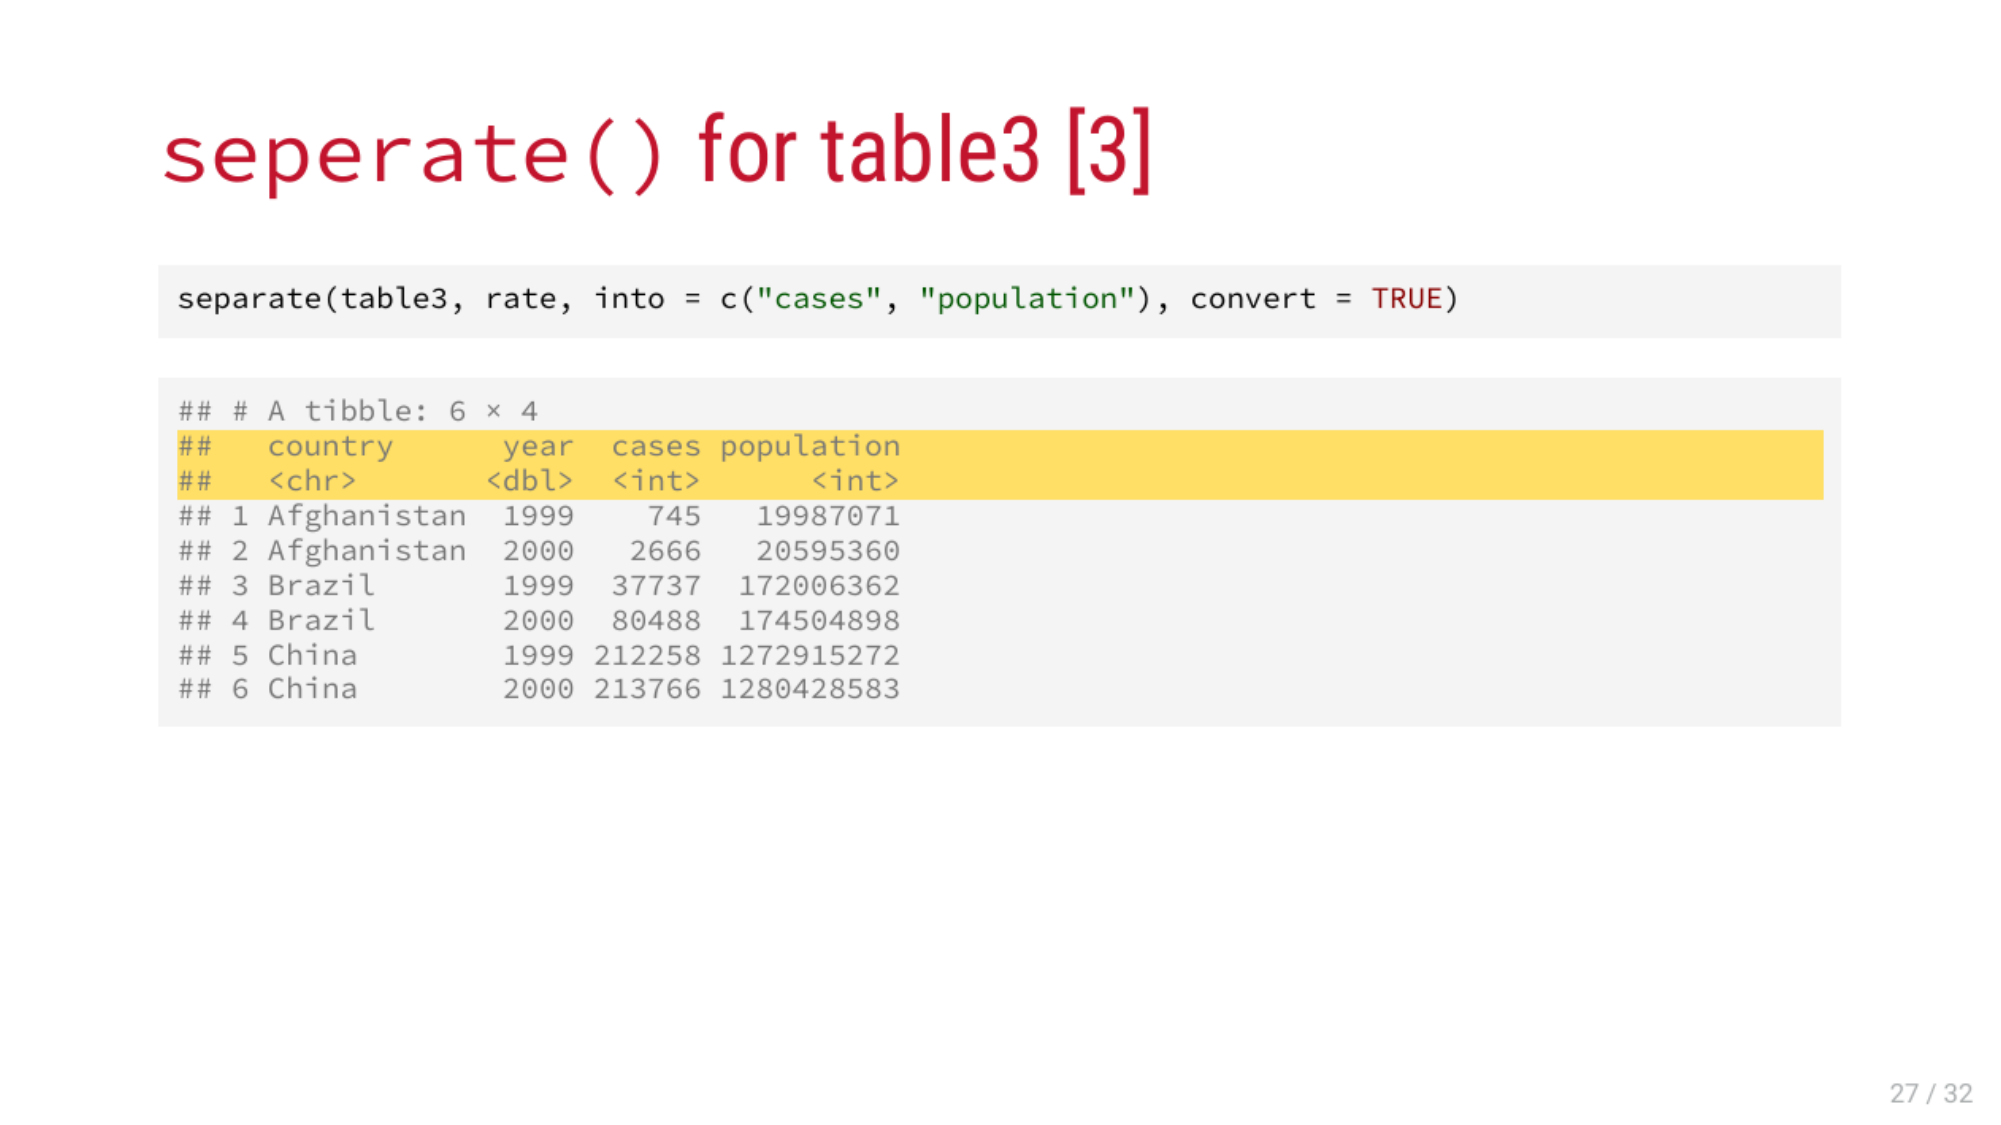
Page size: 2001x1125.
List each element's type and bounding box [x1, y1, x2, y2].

list [0, 0, 2000, 1125]
